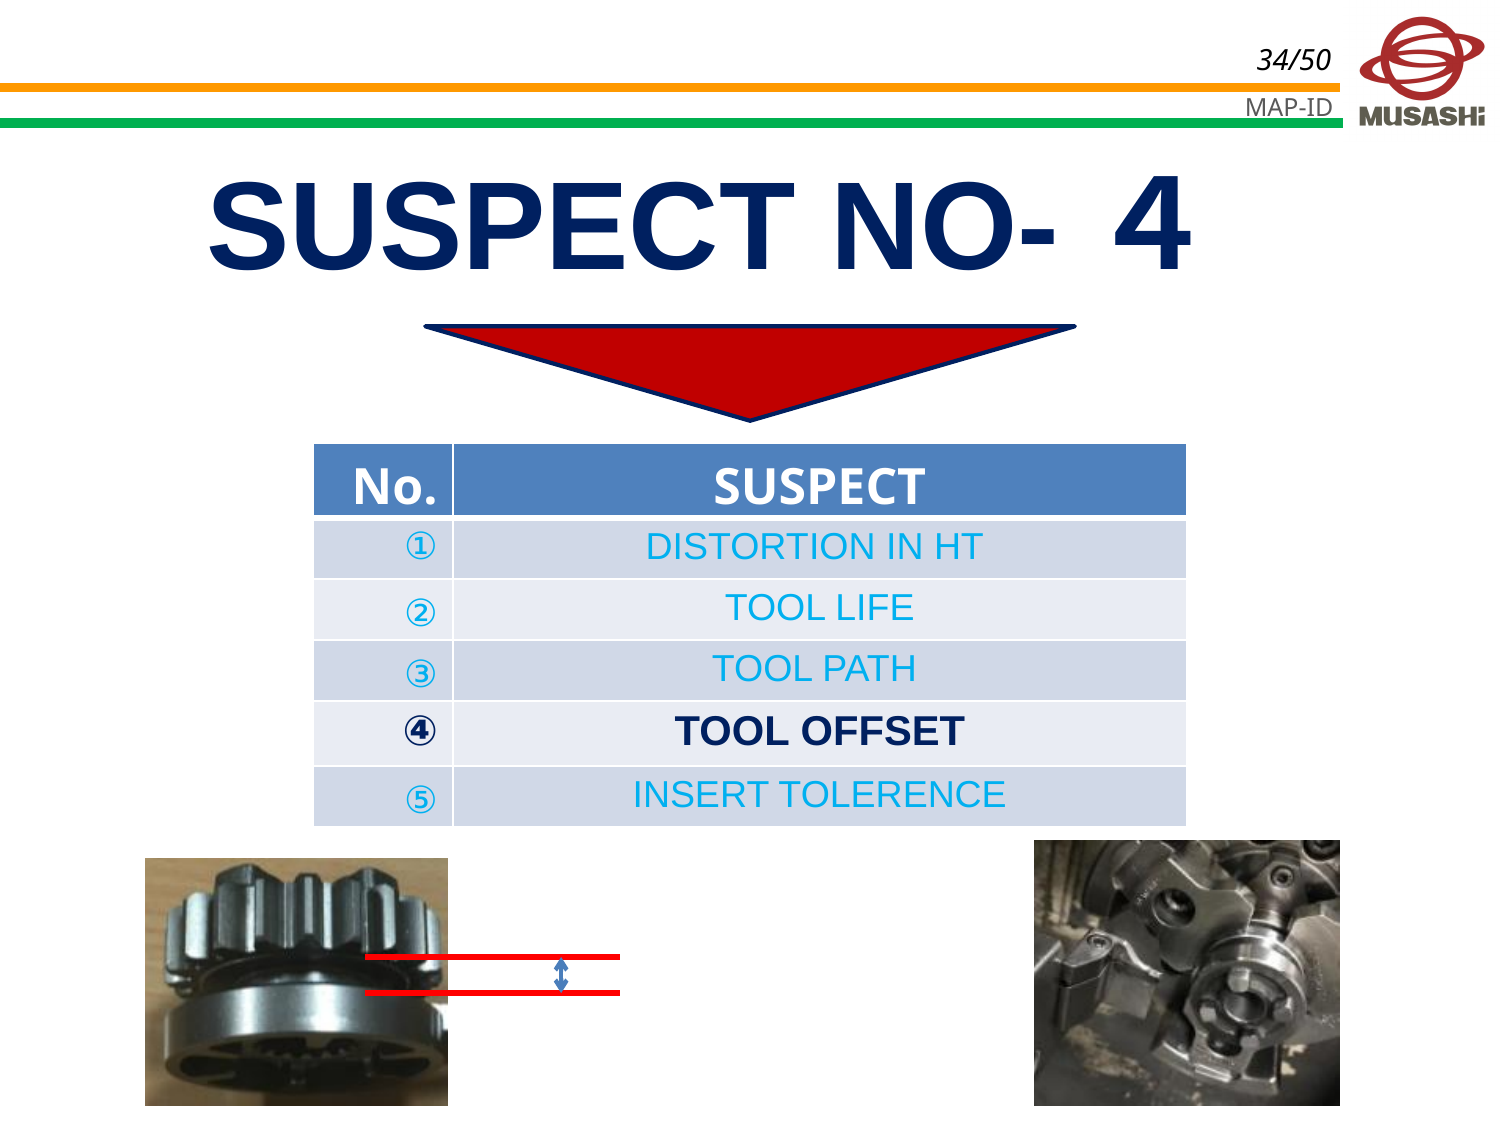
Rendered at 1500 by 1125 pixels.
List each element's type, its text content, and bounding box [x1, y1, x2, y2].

table_cell DISTORTION IN HT [454, 521, 1186, 578]
table_cell ④ [314, 702, 452, 765]
picture [1343, 0, 1500, 142]
table_cell ① [314, 521, 452, 578]
text_box [423, 324, 1077, 423]
table_header No. [314, 444, 452, 515]
table_header SUSPECT [454, 444, 1186, 515]
table_cell ② [314, 580, 452, 639]
table_cell ③ [314, 641, 452, 700]
table_cell TOOL OFFSET [454, 702, 1186, 765]
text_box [364, 956, 621, 994]
text_box SUSPECT NO-４ [64, 137, 1436, 302]
table_cell INSERT TOLERENCE [454, 767, 1186, 826]
picture [1033, 839, 1340, 1107]
picture [145, 857, 448, 1107]
table_cell ⑤ [314, 767, 452, 826]
table_cell TOOL PATH [454, 641, 1186, 700]
table_cell TOOL LIFE [454, 580, 1186, 639]
